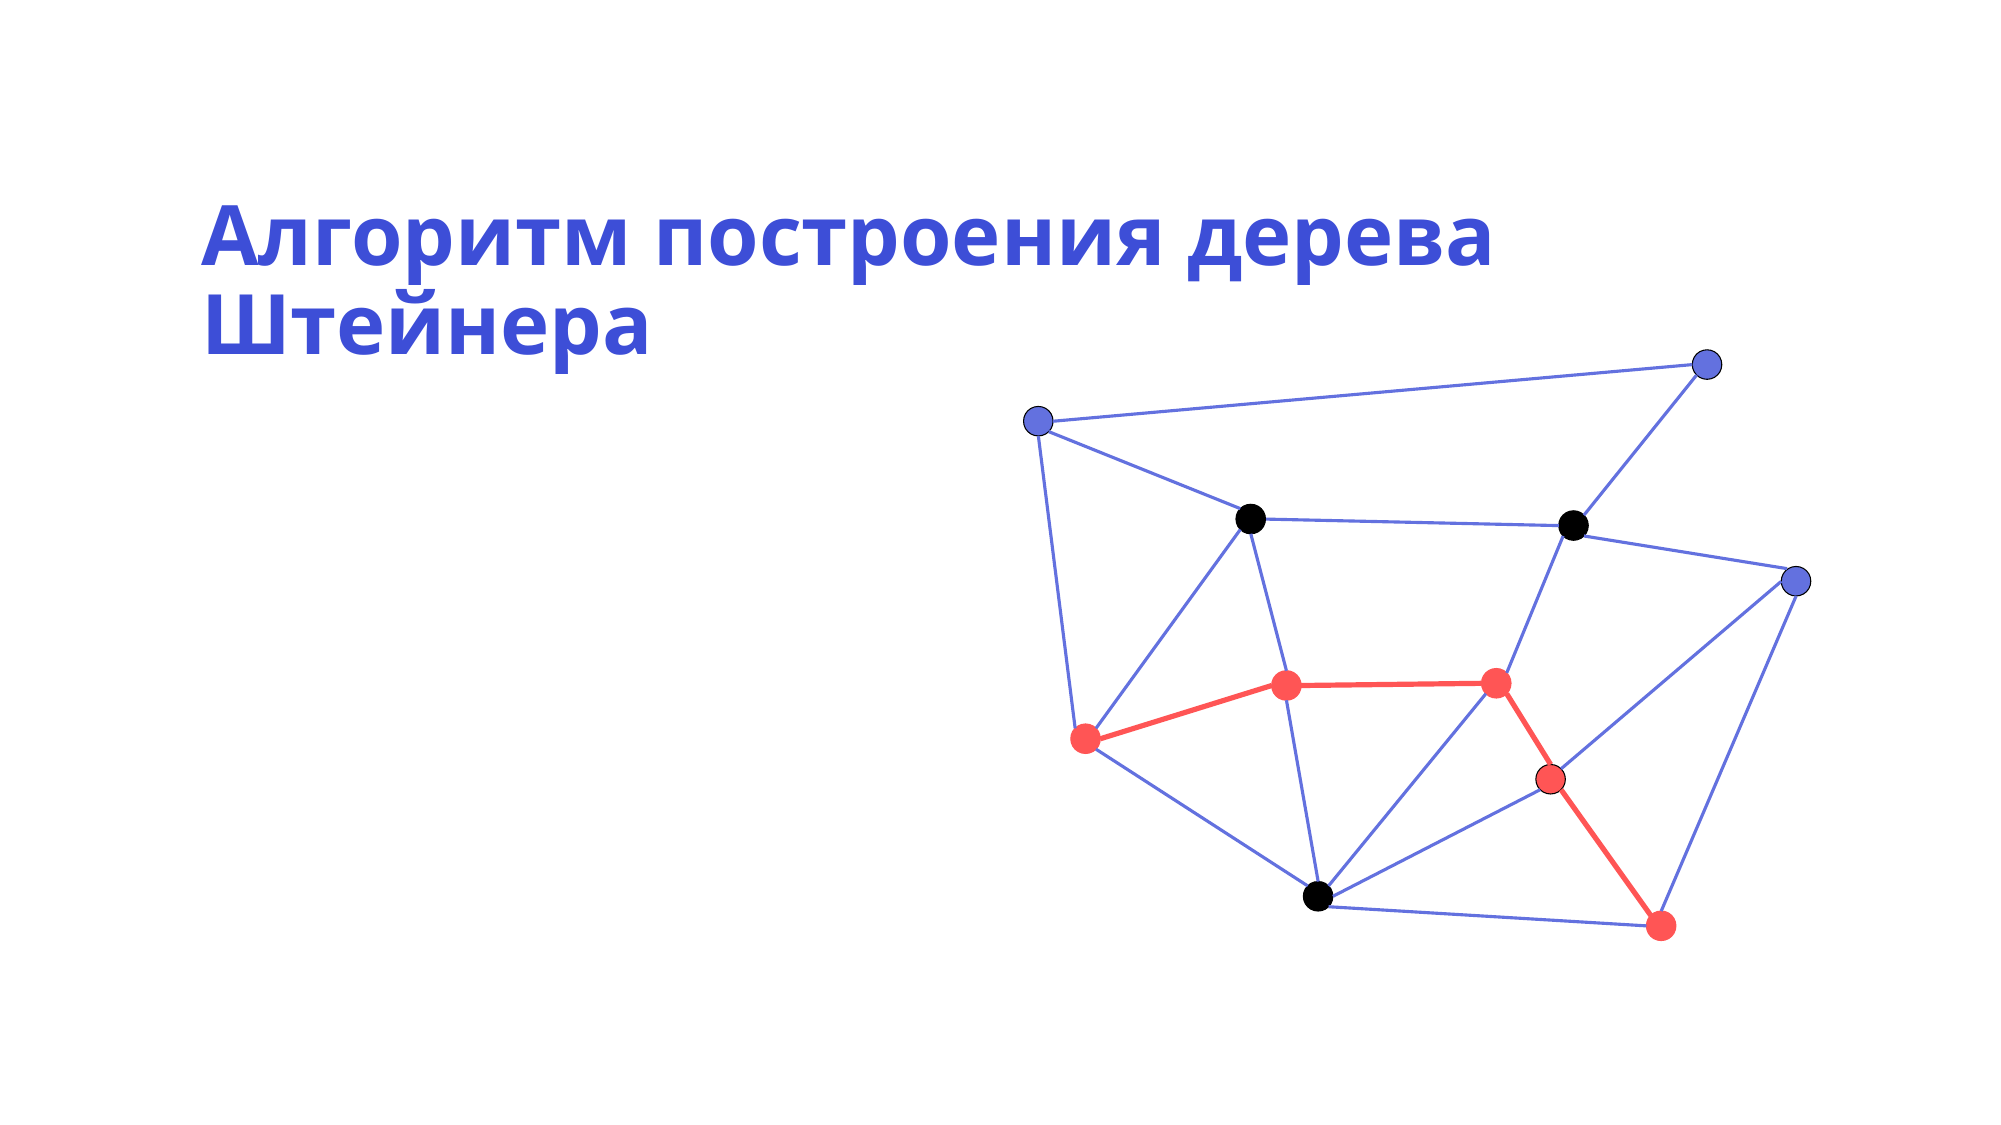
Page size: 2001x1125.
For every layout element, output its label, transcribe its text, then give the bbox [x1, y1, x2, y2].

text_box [1328, 693, 1486, 886]
text_box [1558, 509, 1590, 542]
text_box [1265, 519, 1559, 526]
text_box [1022, 405, 1054, 437]
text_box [1250, 533, 1287, 671]
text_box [1095, 749, 1308, 886]
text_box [1100, 685, 1272, 739]
text_box [1234, 503, 1267, 535]
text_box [1096, 529, 1241, 729]
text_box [1053, 364, 1693, 422]
text_box [1645, 910, 1677, 942]
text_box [1506, 535, 1563, 673]
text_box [1661, 596, 1797, 912]
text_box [1332, 789, 1541, 897]
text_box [1328, 906, 1647, 926]
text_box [1048, 431, 1241, 509]
text_box [1270, 669, 1302, 702]
text_box Алгоритм построения дерева Штейнера [186, 185, 1814, 306]
text_box [1691, 348, 1723, 381]
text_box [1583, 535, 1788, 569]
text_box [1069, 722, 1101, 755]
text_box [1286, 700, 1319, 882]
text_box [1561, 789, 1651, 916]
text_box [1506, 693, 1551, 765]
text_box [1038, 435, 1076, 729]
text_box [1780, 565, 1812, 597]
text_box [1480, 667, 1513, 700]
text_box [1583, 374, 1697, 516]
text_box [1302, 880, 1334, 913]
text_box [1534, 763, 1567, 796]
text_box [1561, 581, 1782, 769]
